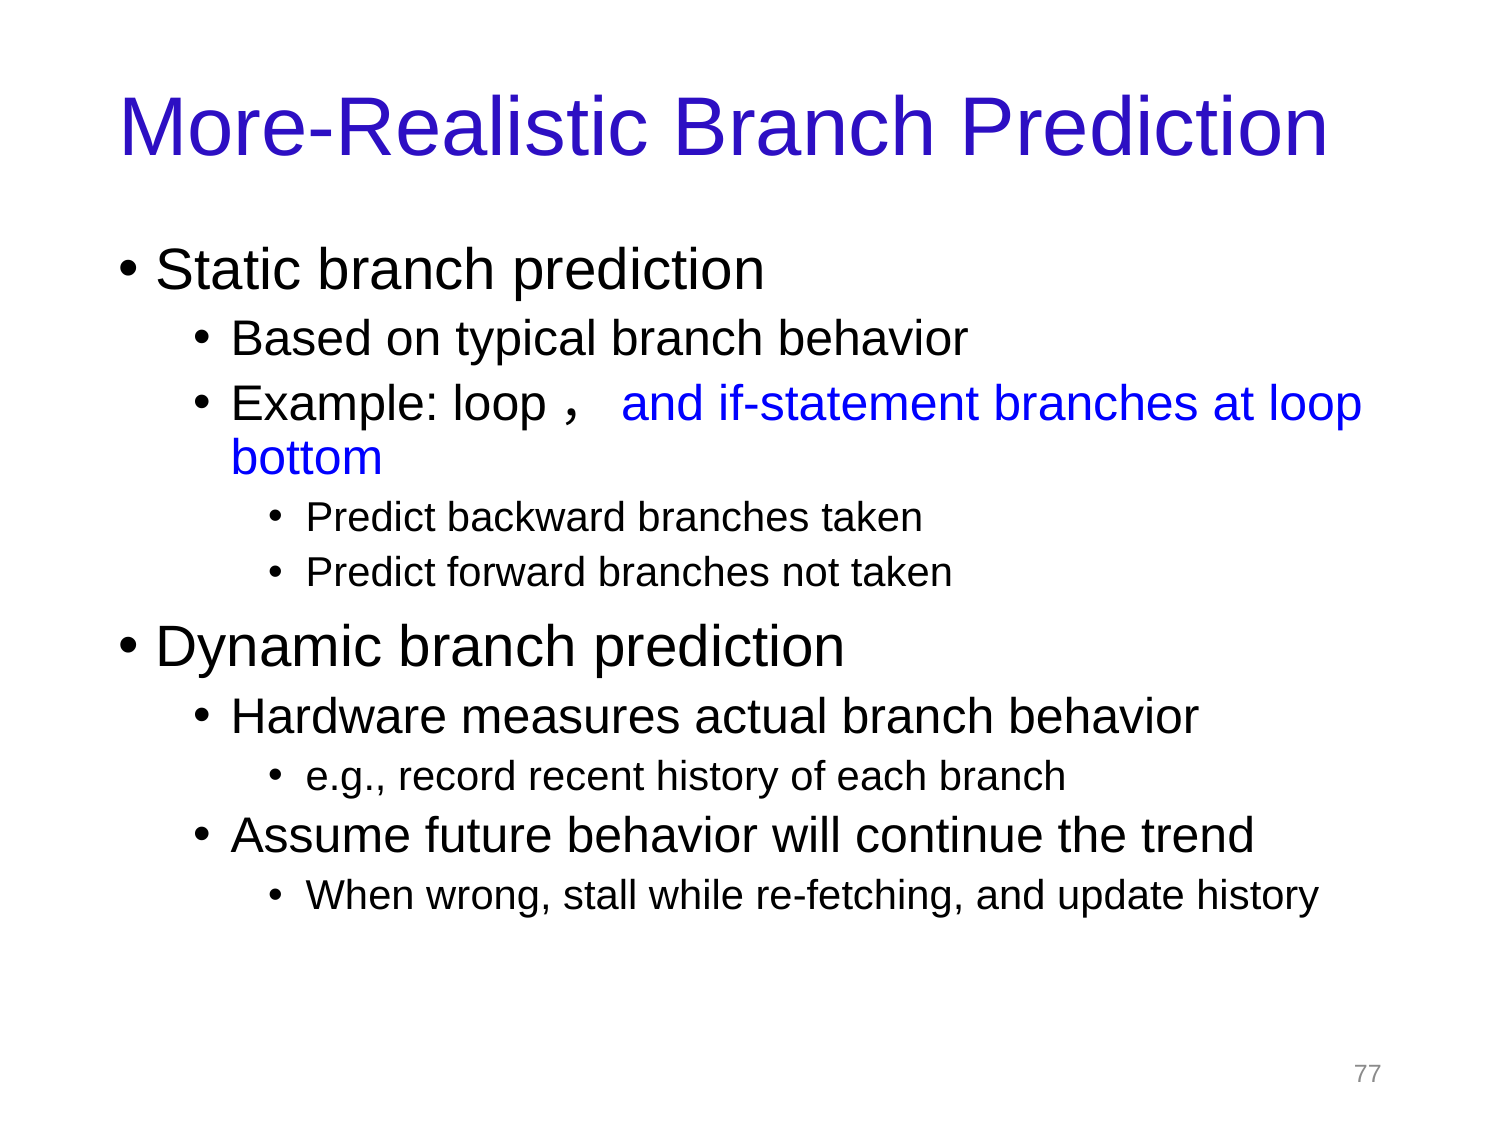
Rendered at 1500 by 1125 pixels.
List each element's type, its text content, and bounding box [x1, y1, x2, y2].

list Static branch prediction Based on typical branch behavior Example: loop，and if-statement branches at loop bottom Predict backward branches taken Predict forward branches not taken Dynamic branch prediction Hardware measures actual branch behavior e.g., record recent history of each branch Assume future behavior will continue the trend When wrong, stall while re-fetching, and update history [103, 231, 1397, 946]
slide_number 77 [1059, 1042, 1397, 1103]
title More-Realistic Branch Prediction [103, 59, 1397, 197]
